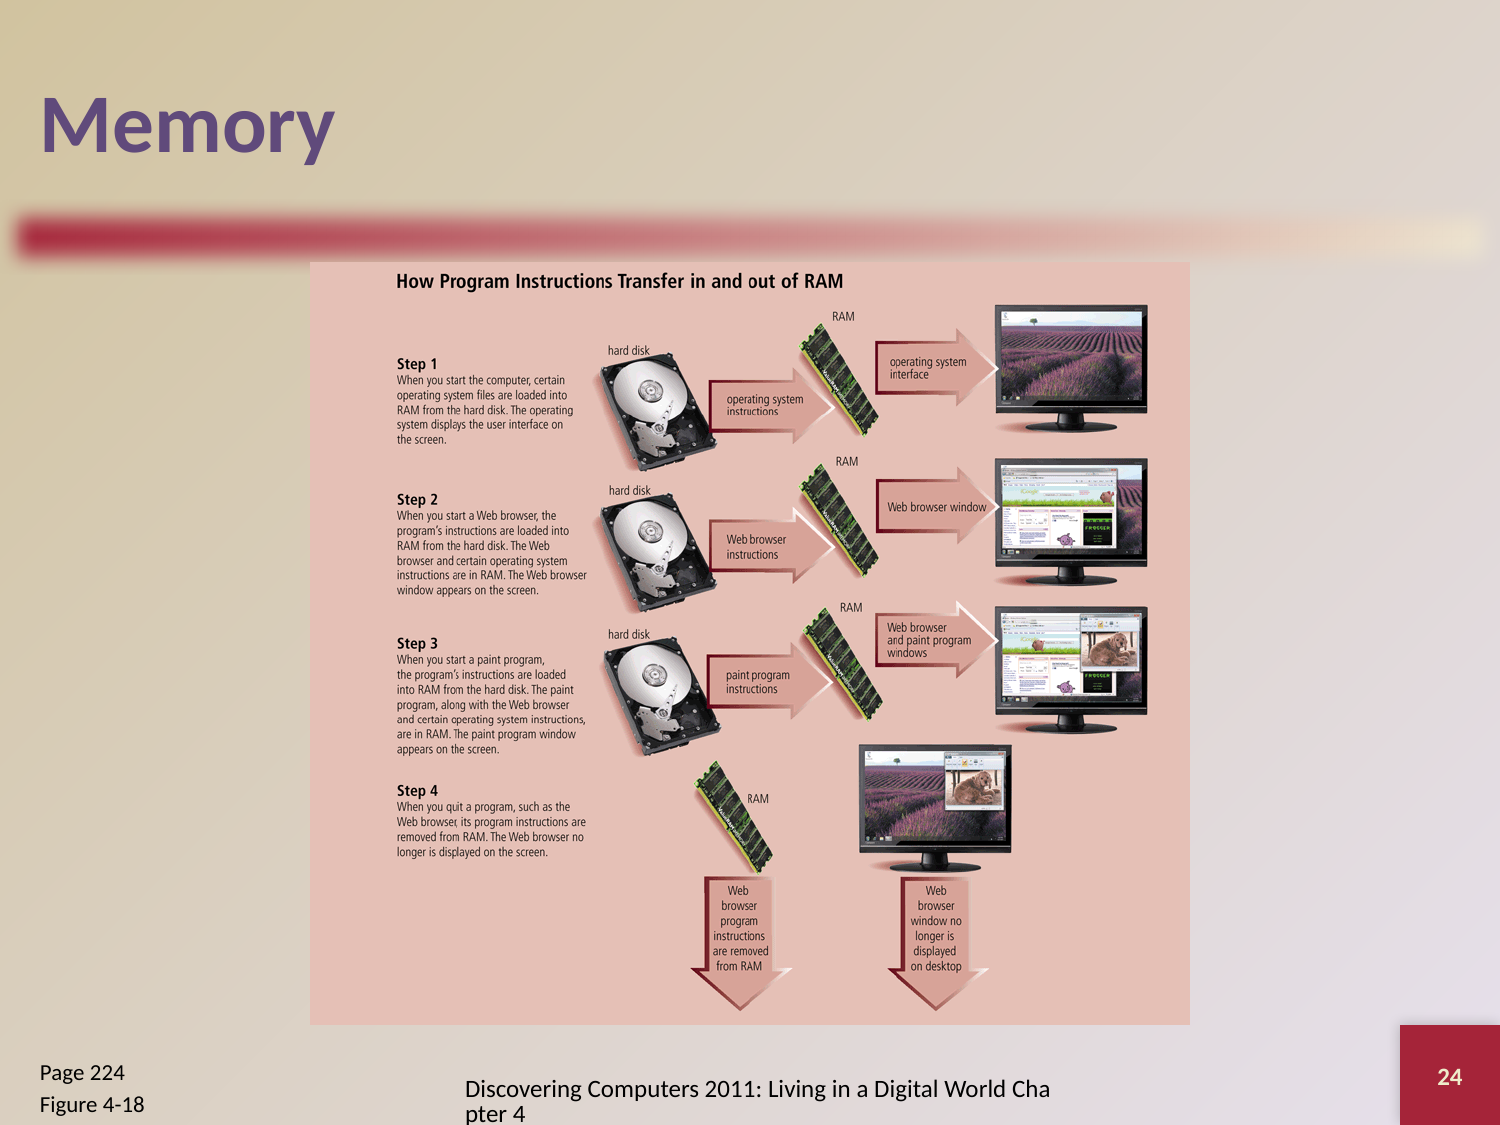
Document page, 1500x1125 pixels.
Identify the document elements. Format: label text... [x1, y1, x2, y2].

slide_number 24 [1400, 1025, 1500, 1125]
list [309, 262, 1190, 1026]
footer Discovering Computers 2011: Living in a Digital World Chapter 4 [450, 1050, 1075, 1125]
list Page 224 Figure 4-18 [24, 1050, 300, 1125]
title Memory [24, 24, 1475, 213]
